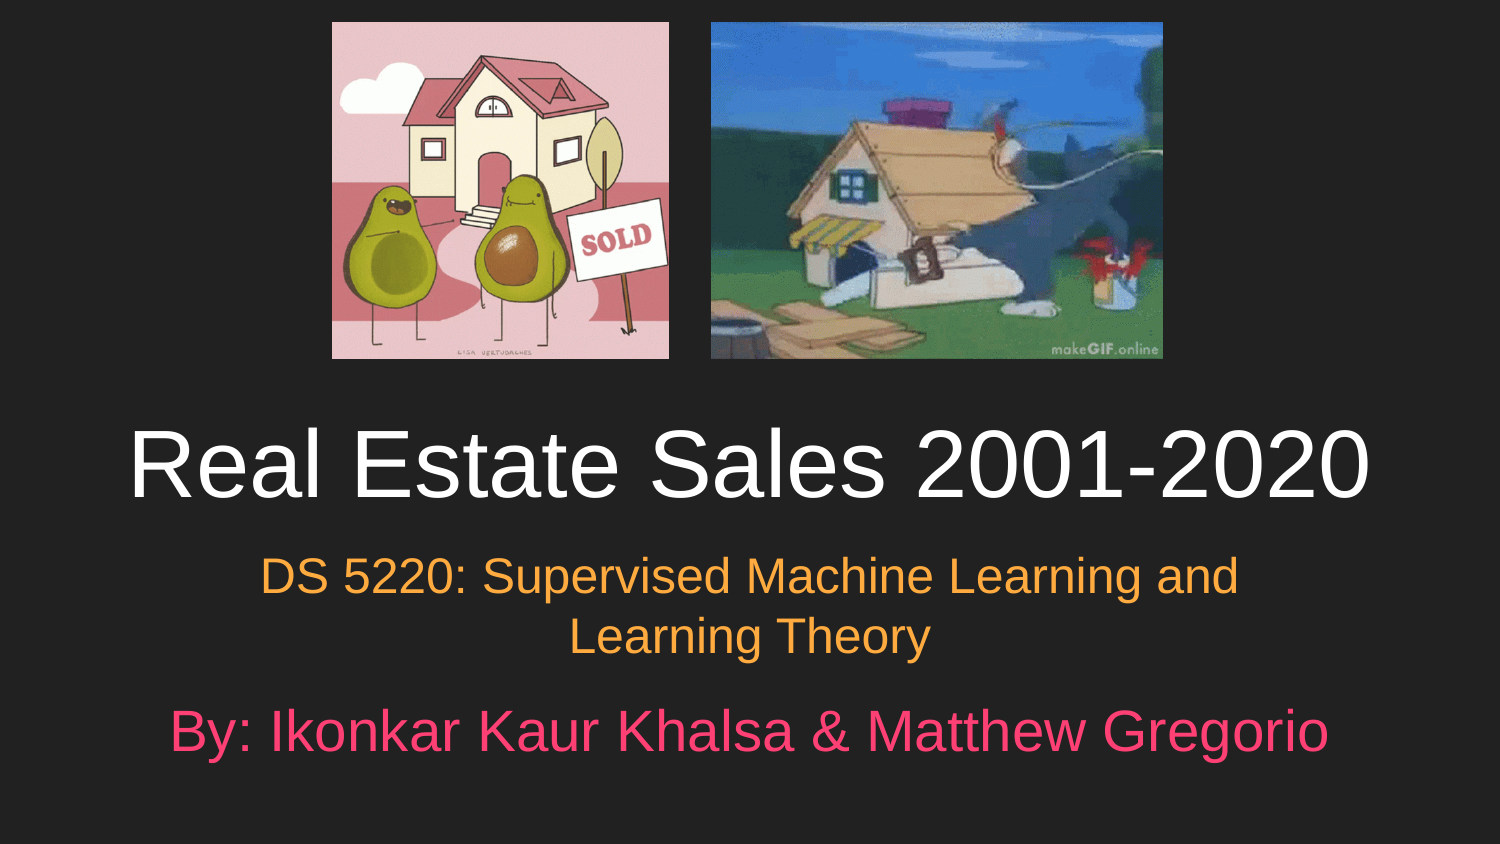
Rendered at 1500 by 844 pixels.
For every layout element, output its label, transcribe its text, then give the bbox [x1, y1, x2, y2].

text_box DS 5220: Supervised Machine Learning and Learning Theory [177, 528, 1323, 659]
title Real Estate Sales 2001-2020 [0, 421, 1500, 532]
subtitle By: Ikonkar Kaur Khalsa & Matthew Gregorio [51, 678, 1449, 809]
picture [331, 22, 669, 360]
picture [710, 22, 1163, 360]
